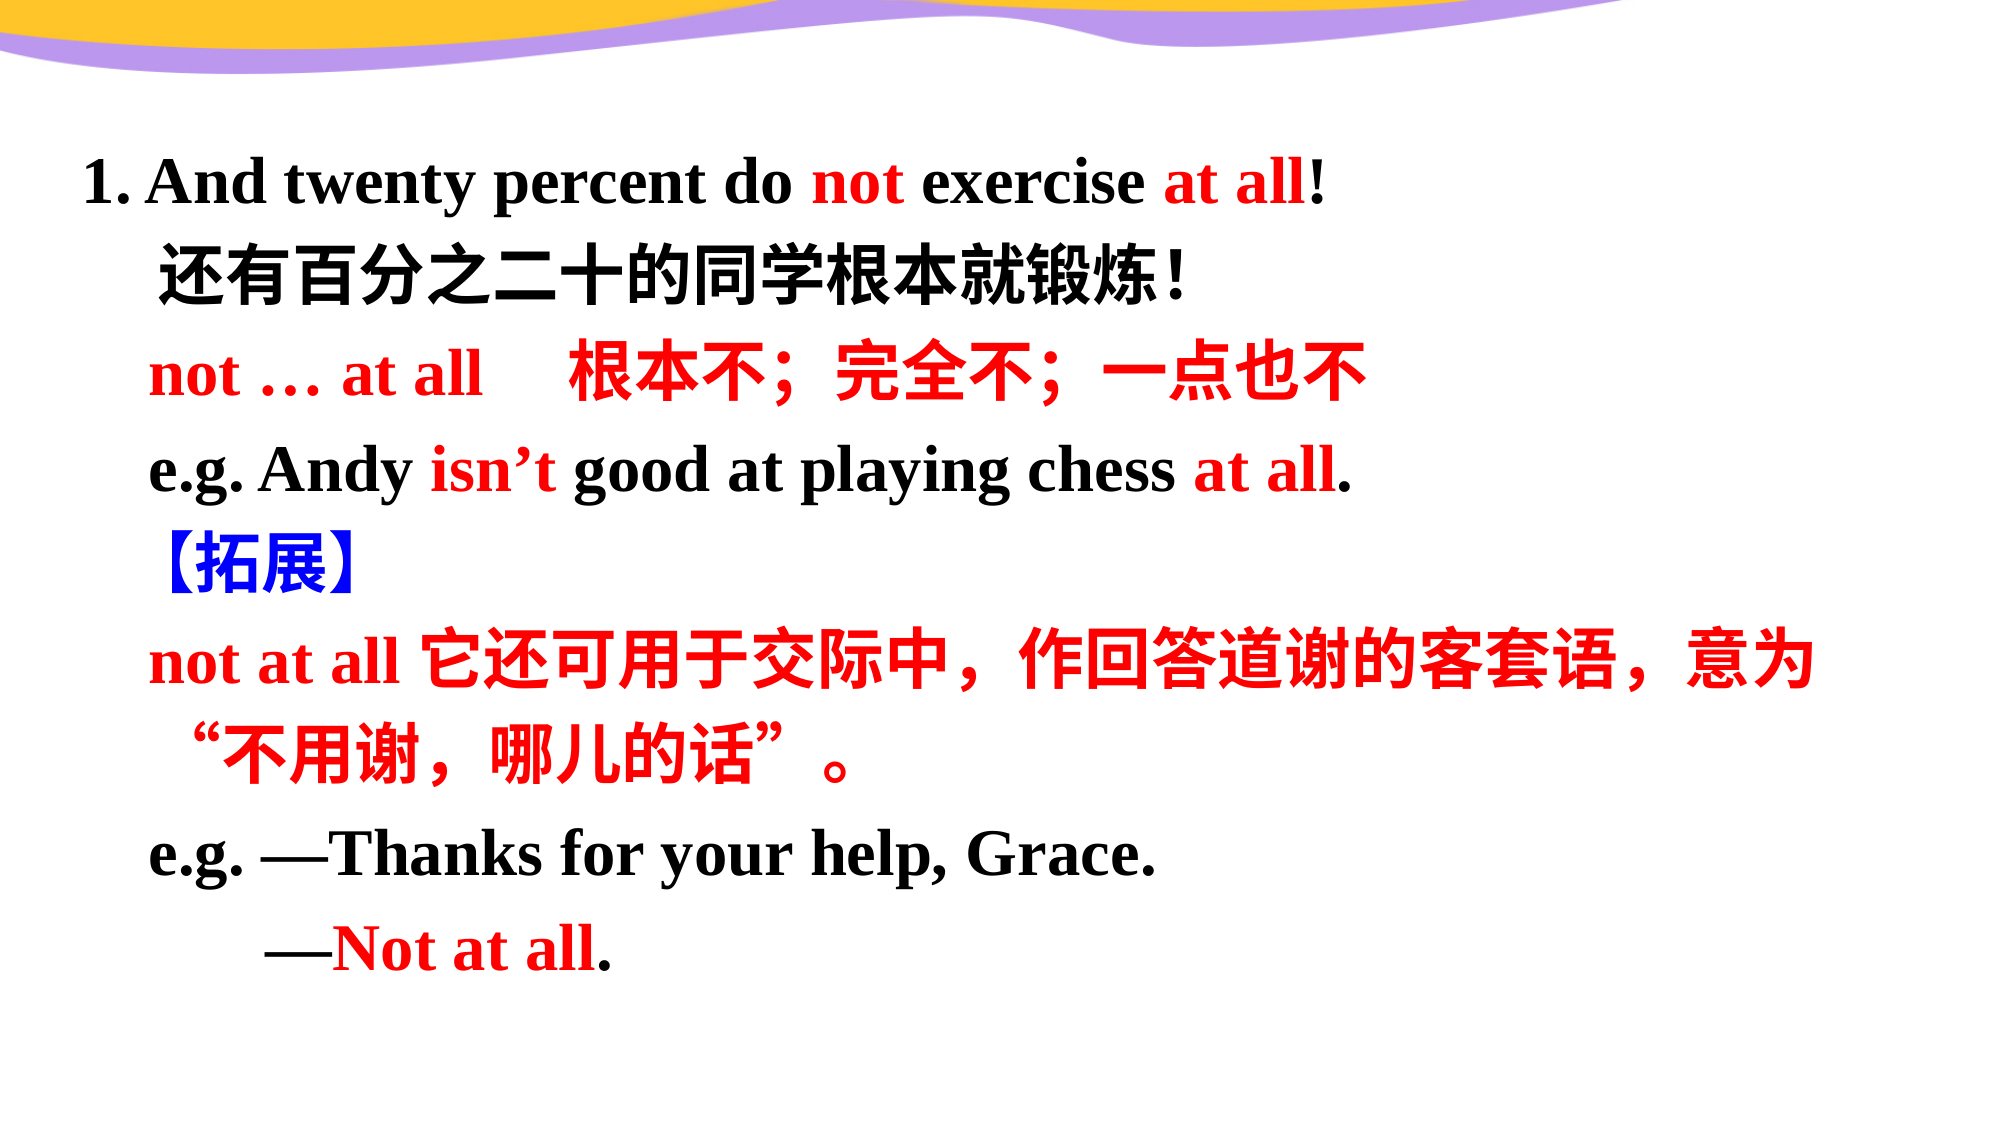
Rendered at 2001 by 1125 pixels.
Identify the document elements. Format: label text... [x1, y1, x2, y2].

picture [0, 0, 2001, 1125]
text_box 1. And twenty percent do not exercise at all! 还有百分之二十的同学根本就锻炼！ not … at all 根本不；完全不；一点也不 e.g. Andy isn’t good at playing chess at all. 【拓展】 not at all它还可用于交际中，作回答道谢的客套语，意为“不用谢，哪儿的话”。 e.g. —Thanks for your help, Grace. —Not at all. [66, 113, 1898, 992]
